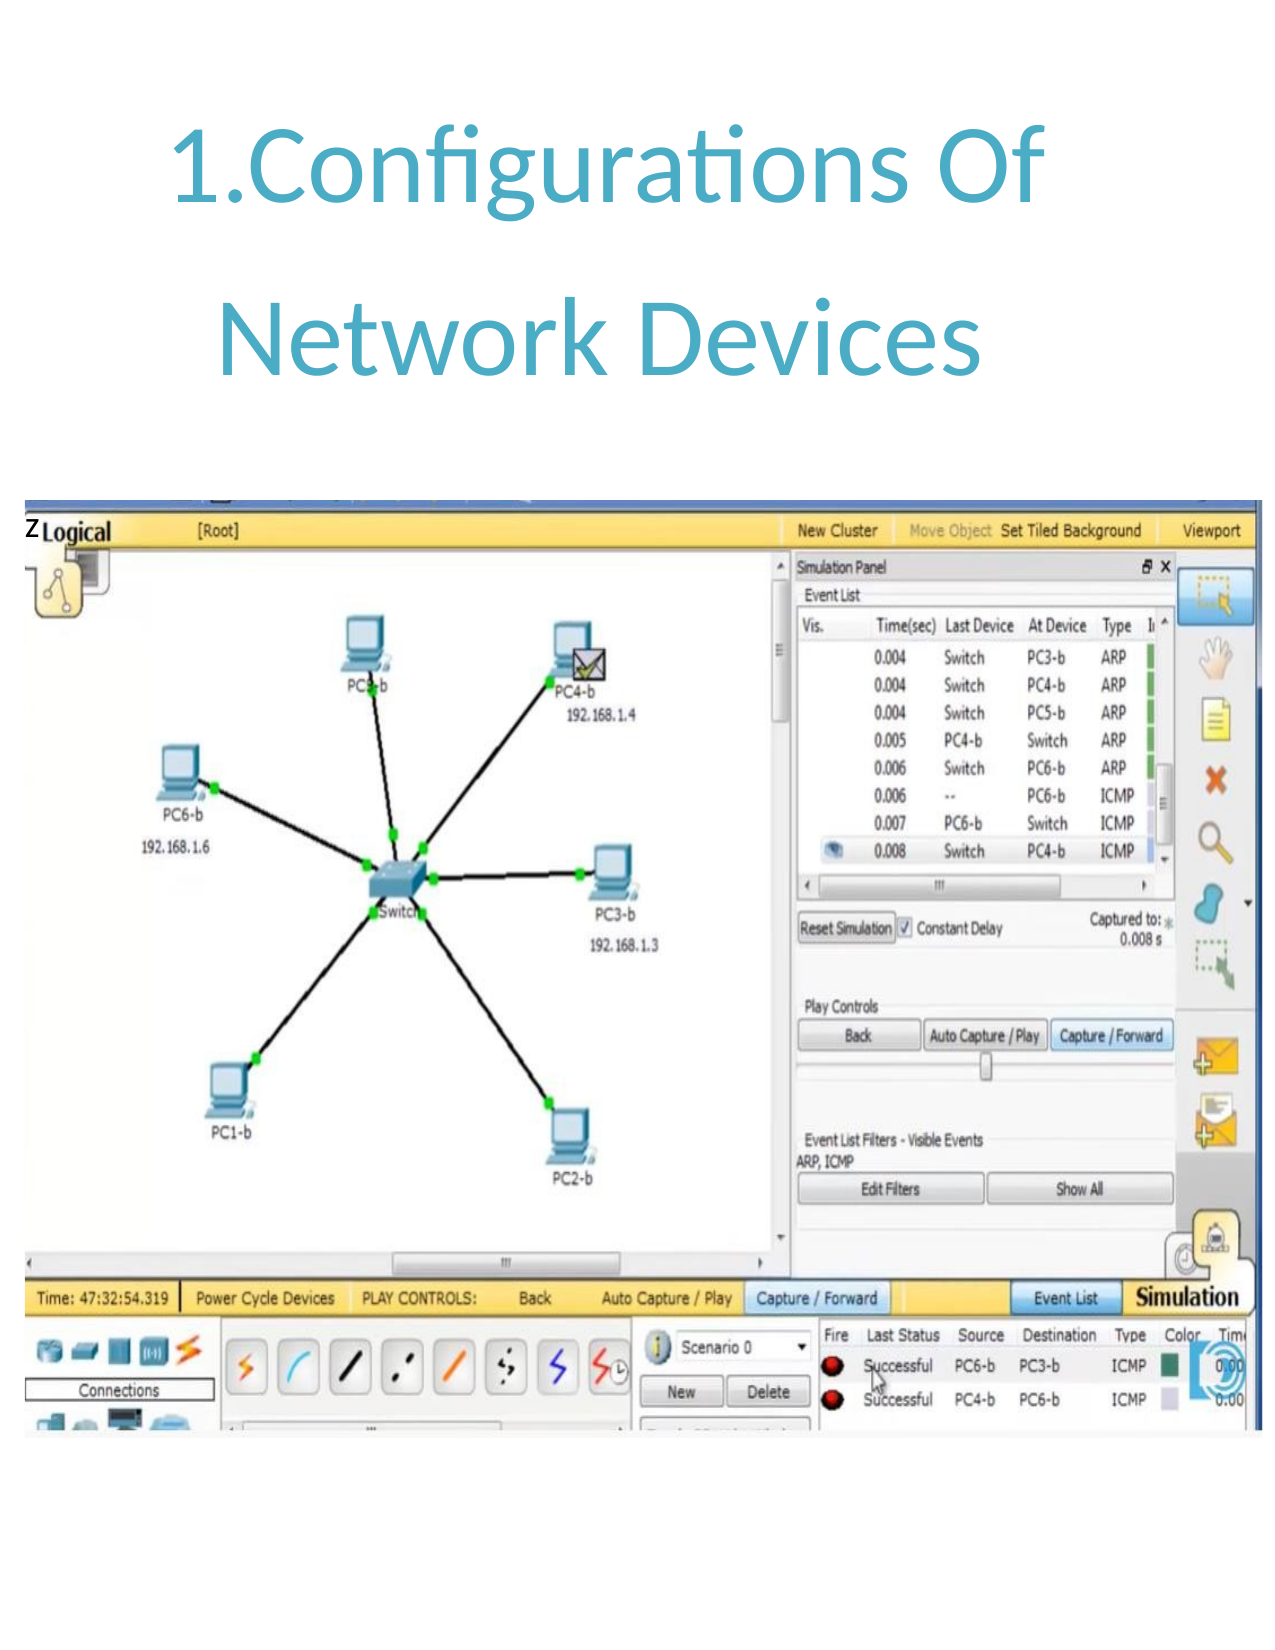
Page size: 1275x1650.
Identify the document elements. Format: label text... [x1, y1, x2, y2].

text_box z [24, 500, 1263, 1438]
title 1.Configurations Of Network Devices [162, 50, 1109, 398]
